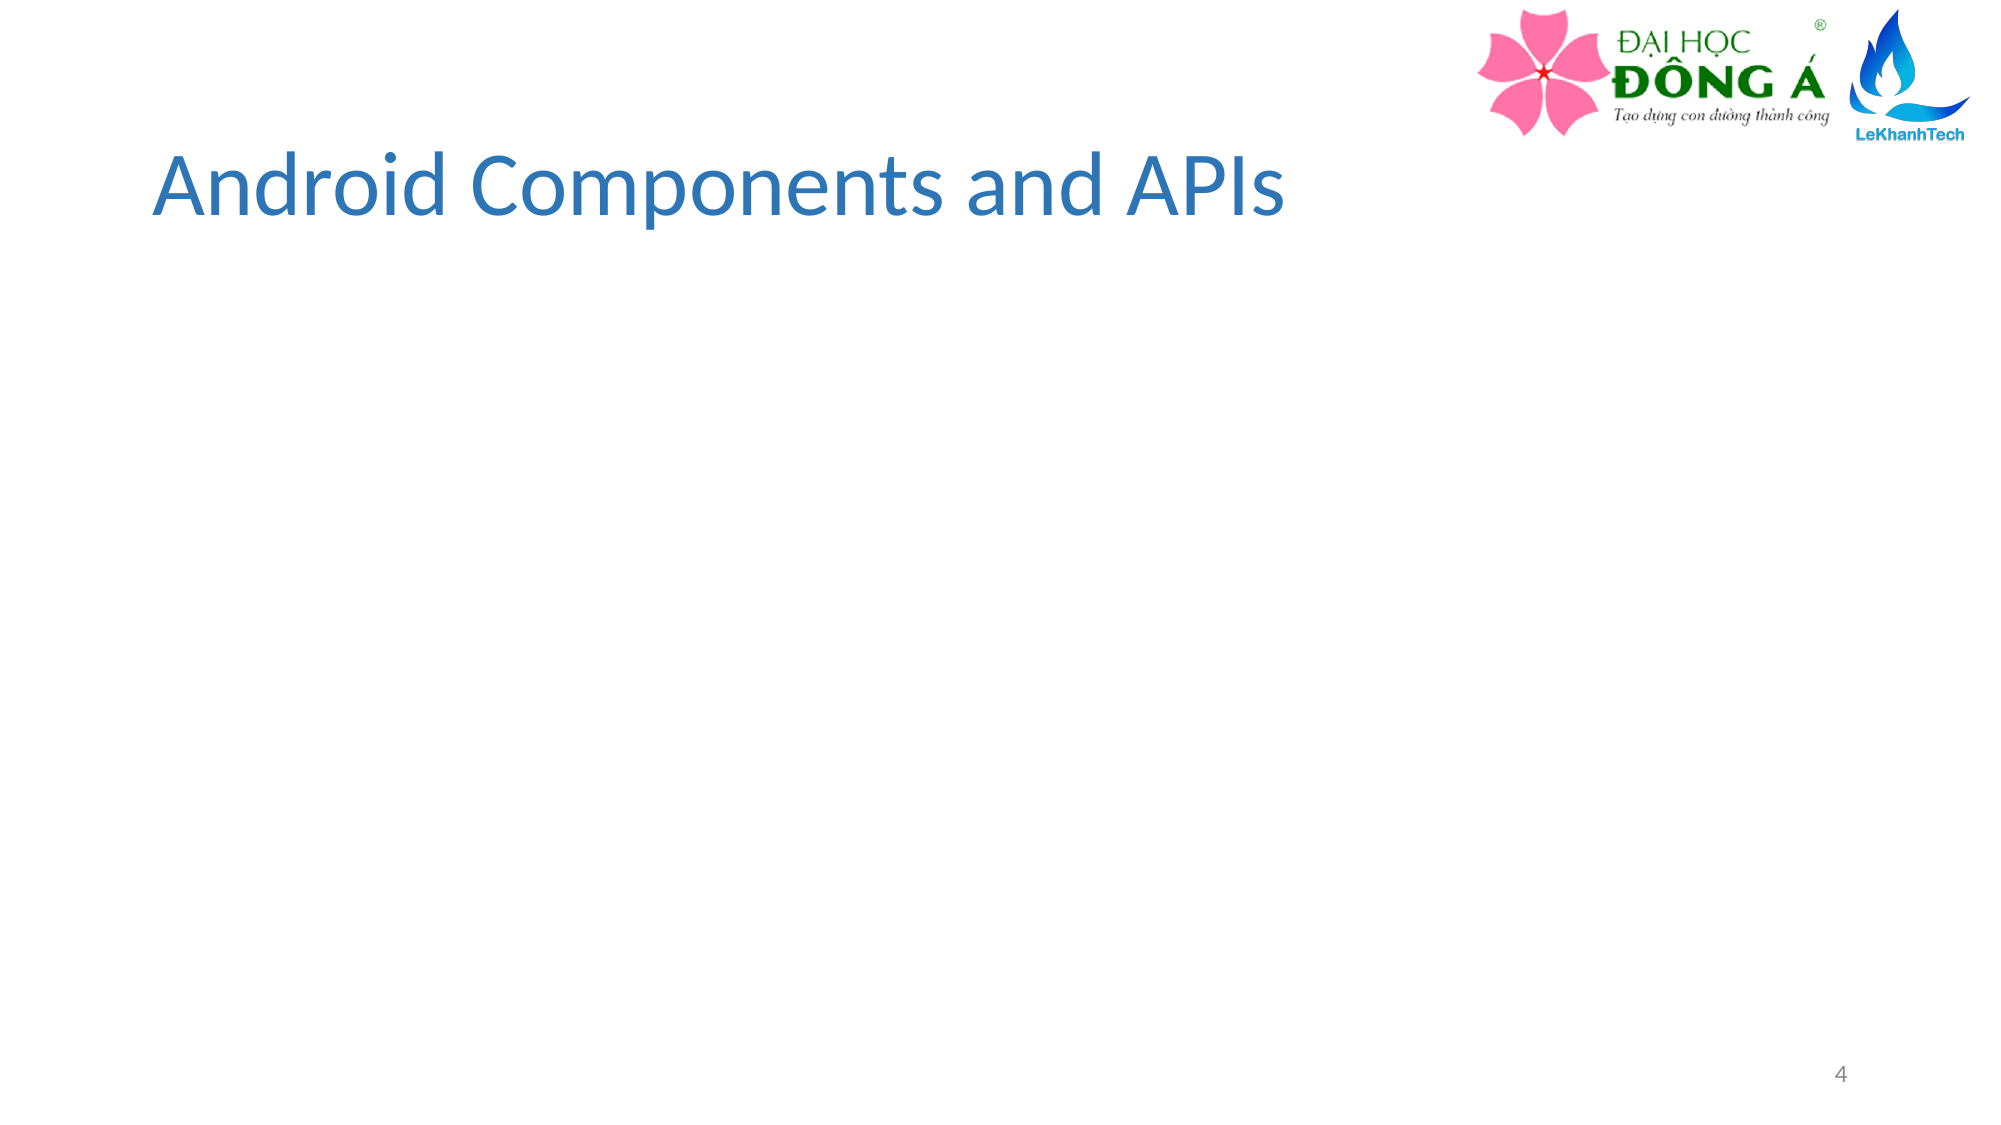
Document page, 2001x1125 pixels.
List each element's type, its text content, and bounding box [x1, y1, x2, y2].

slide_number 4 [1412, 1042, 1863, 1103]
picture [1465, 5, 1980, 144]
title Android Components and APIs [137, 91, 1863, 280]
